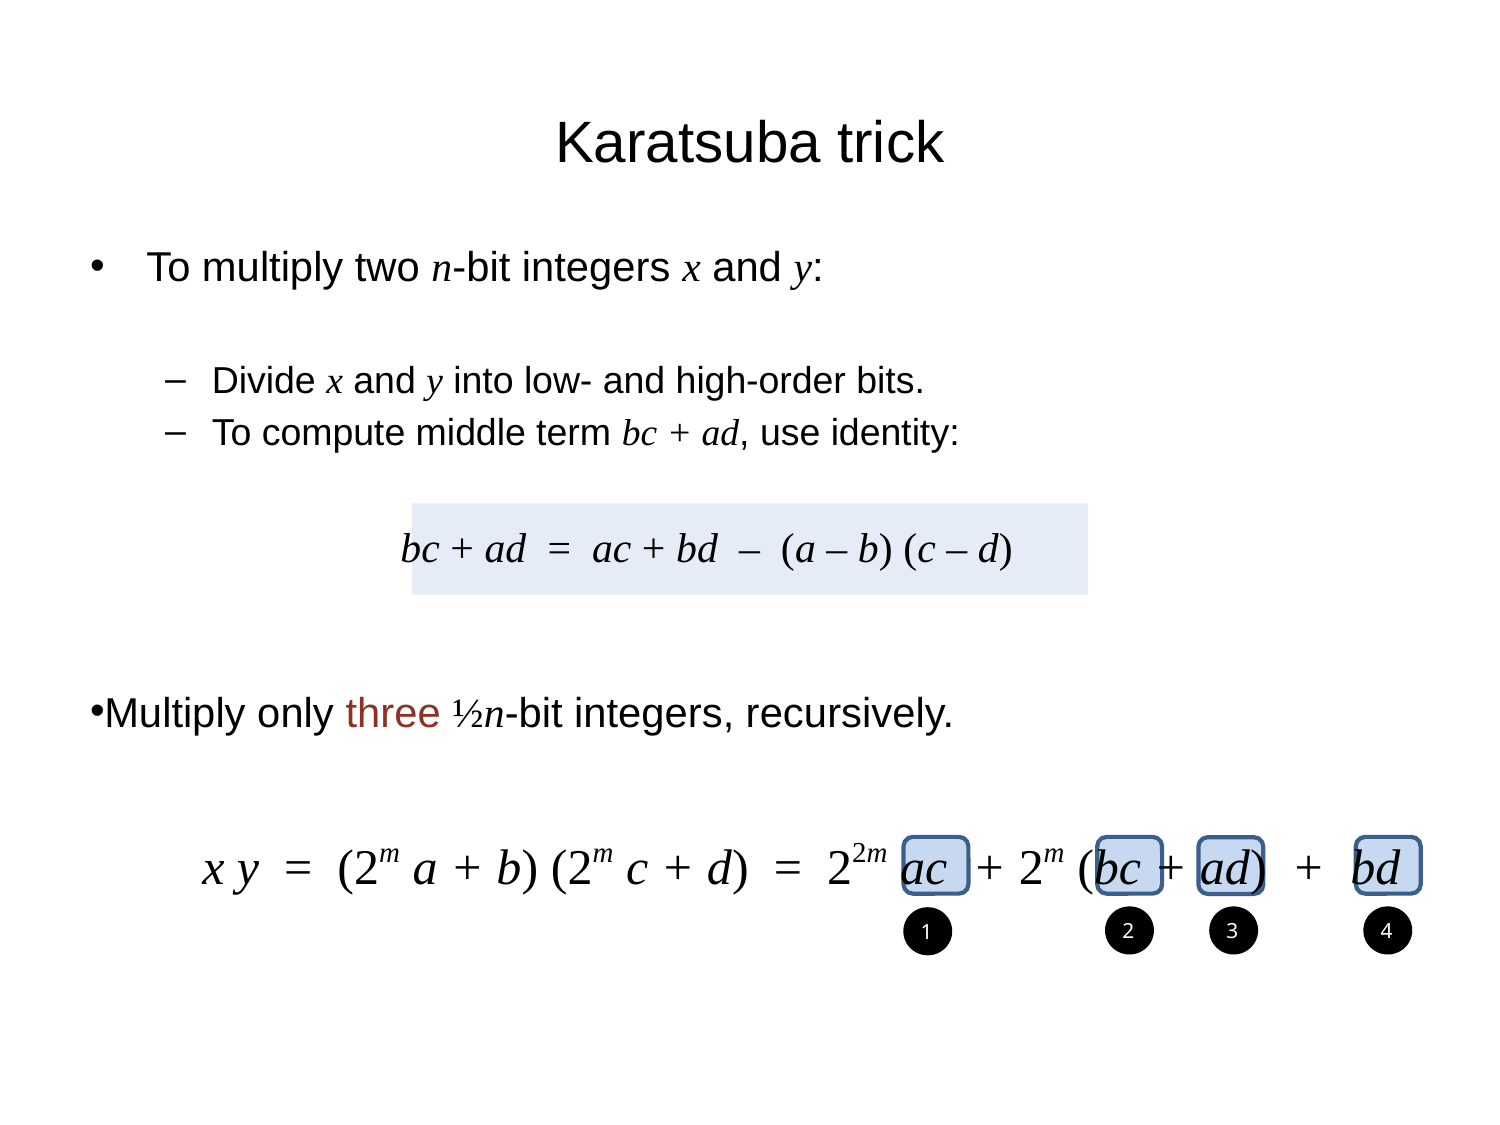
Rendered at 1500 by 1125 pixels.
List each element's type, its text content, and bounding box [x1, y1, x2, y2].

text_box 2 [1105, 906, 1154, 955]
list To multiply two n-bit integers x and y: Divide x and y into low- and high-order bits. To compute middle term bc + ad, use identity: Multiply only three ½n-bit integers, recursively. [74, 232, 1426, 1006]
text_box x y = (2m a + b) (2m c + d) = 22m ac + 2m (bc + ad) + bd [202, 833, 1401, 895]
text_box 3 [1209, 906, 1259, 955]
text_box 1 [903, 907, 953, 956]
text_box 4 [1363, 906, 1413, 955]
title Karatsuba trick [74, 44, 1426, 232]
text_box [411, 503, 1089, 595]
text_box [903, 836, 1422, 895]
